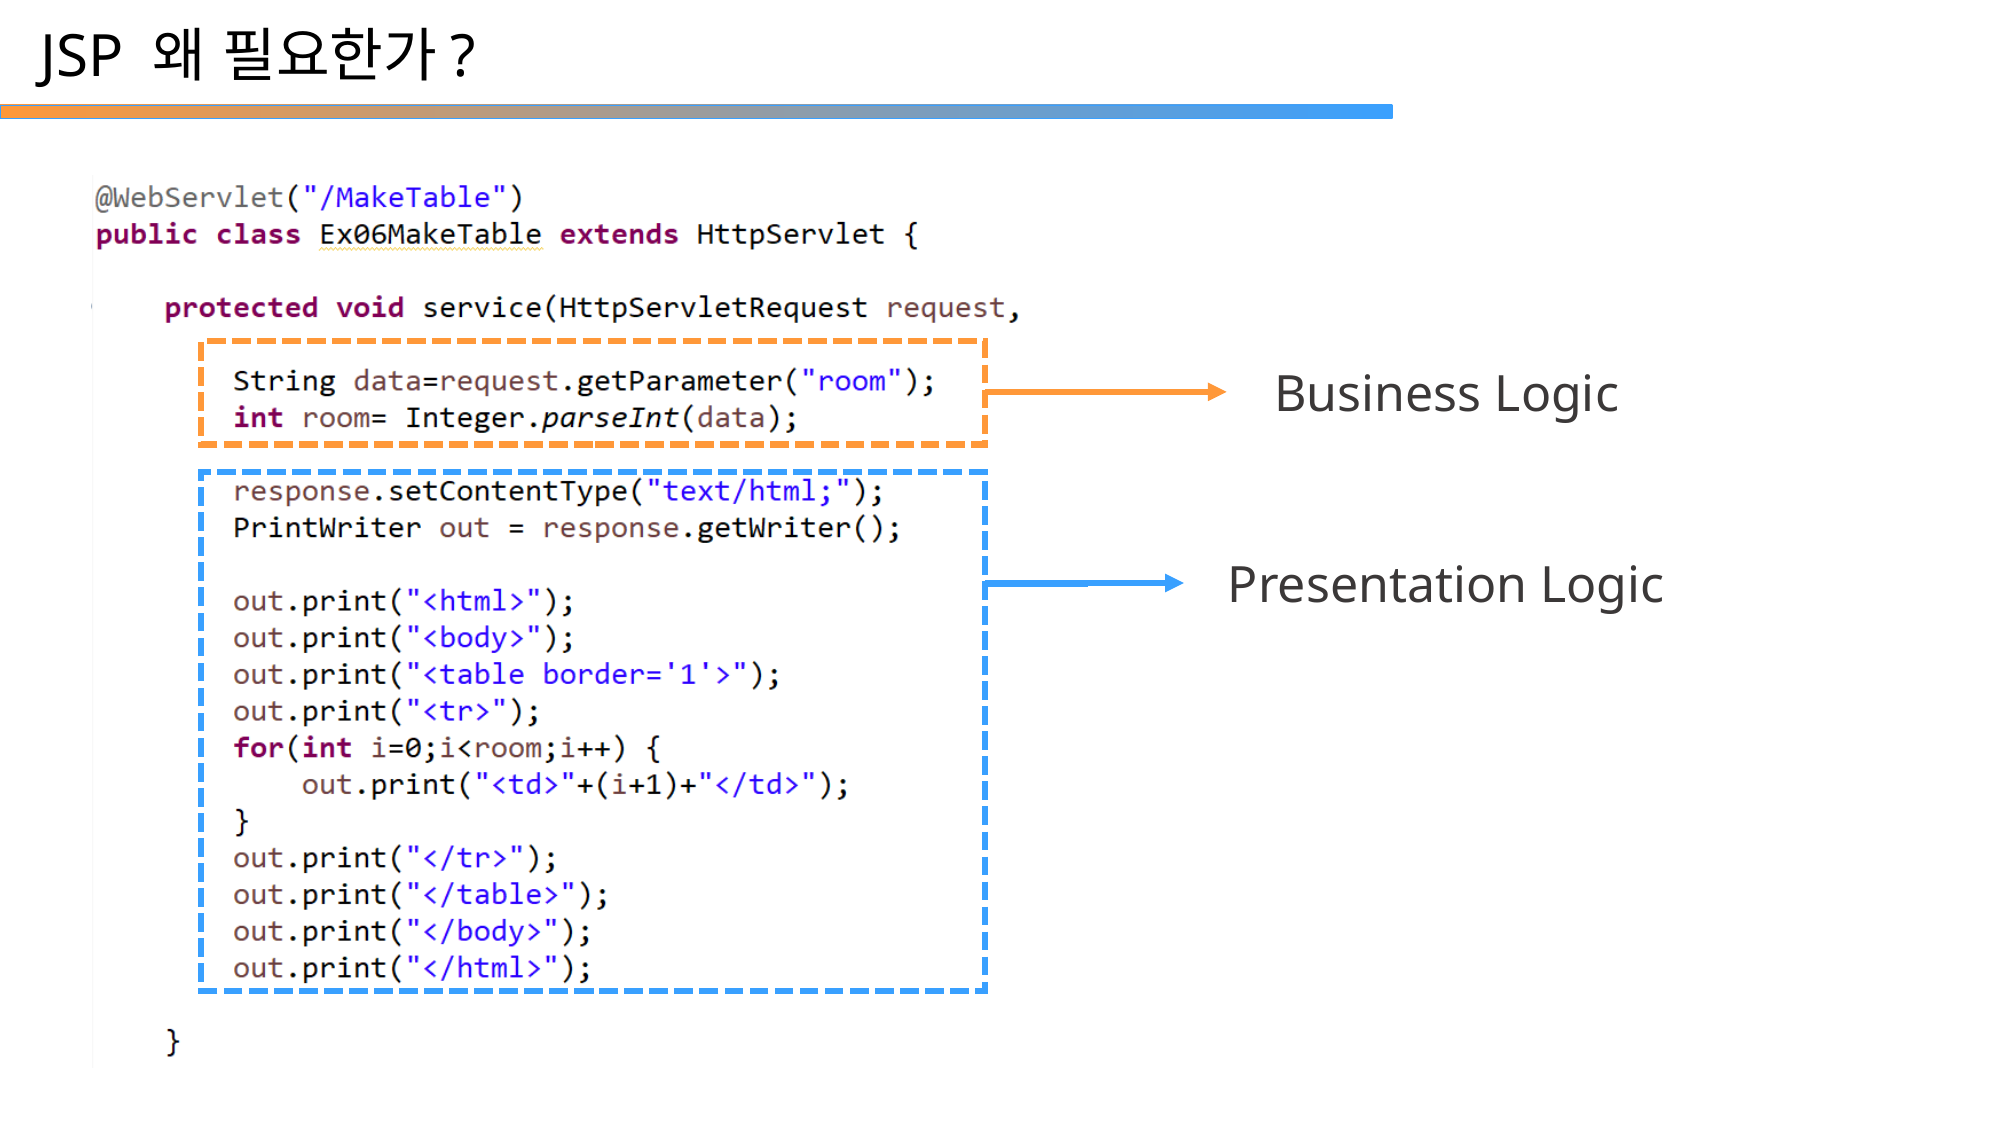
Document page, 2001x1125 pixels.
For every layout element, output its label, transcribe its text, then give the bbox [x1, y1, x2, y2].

picture [91, 175, 1028, 1068]
text_box JSP 왜 필요한가? [25, 10, 487, 95]
text_box Presentation Logic [1183, 545, 1710, 621]
text_box [0, 104, 1393, 119]
text_box Business Logic [1226, 354, 1667, 430]
